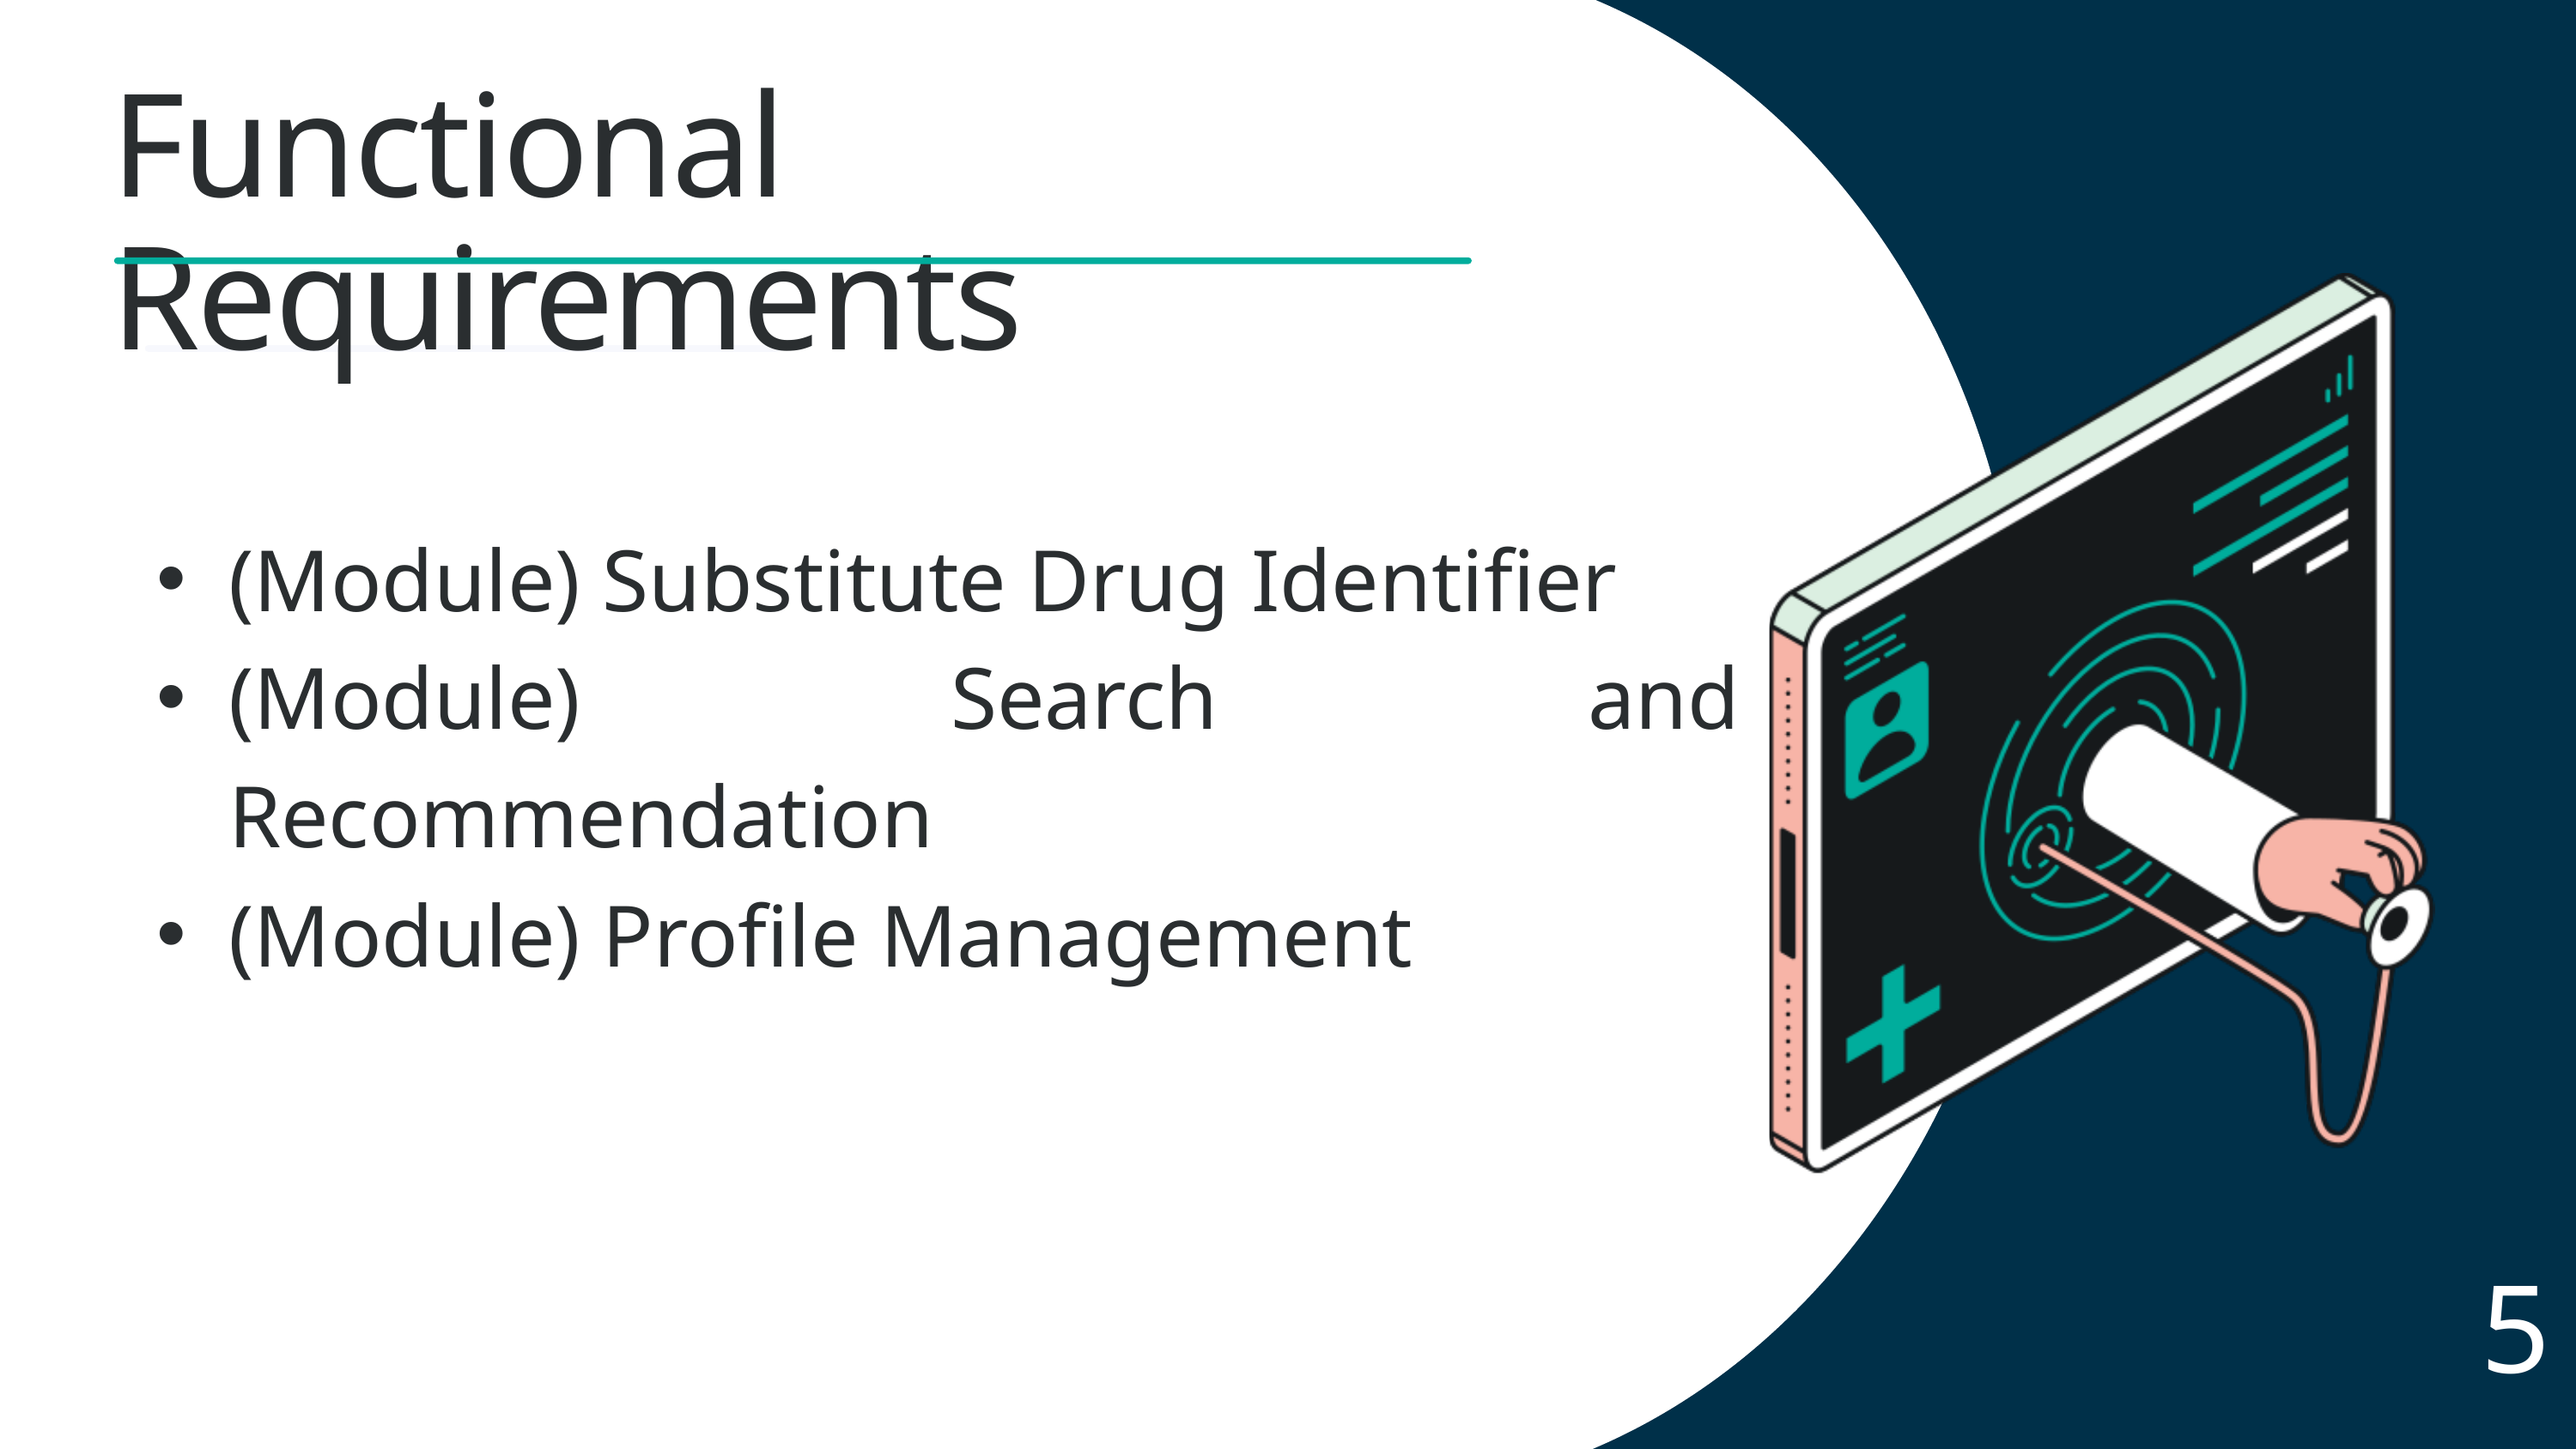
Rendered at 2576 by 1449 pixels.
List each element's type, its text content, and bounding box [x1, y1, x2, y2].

text_box [1769, 273, 2435, 1175]
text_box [144, 344, 784, 353]
text_box Functional Requirements [111, 72, 216, 259]
picture [2537, 1330, 2543, 1361]
text_box 5 [2481, 1227, 2537, 1397]
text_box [222, 0, 1765, 1449]
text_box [113, 257, 1473, 264]
text_box Functional Requirements [111, 270, 216, 379]
text_box (Module) Substitute Drug Identifier (Module) Search and Recommendation (Module) Profile Management [84, 509, 216, 984]
